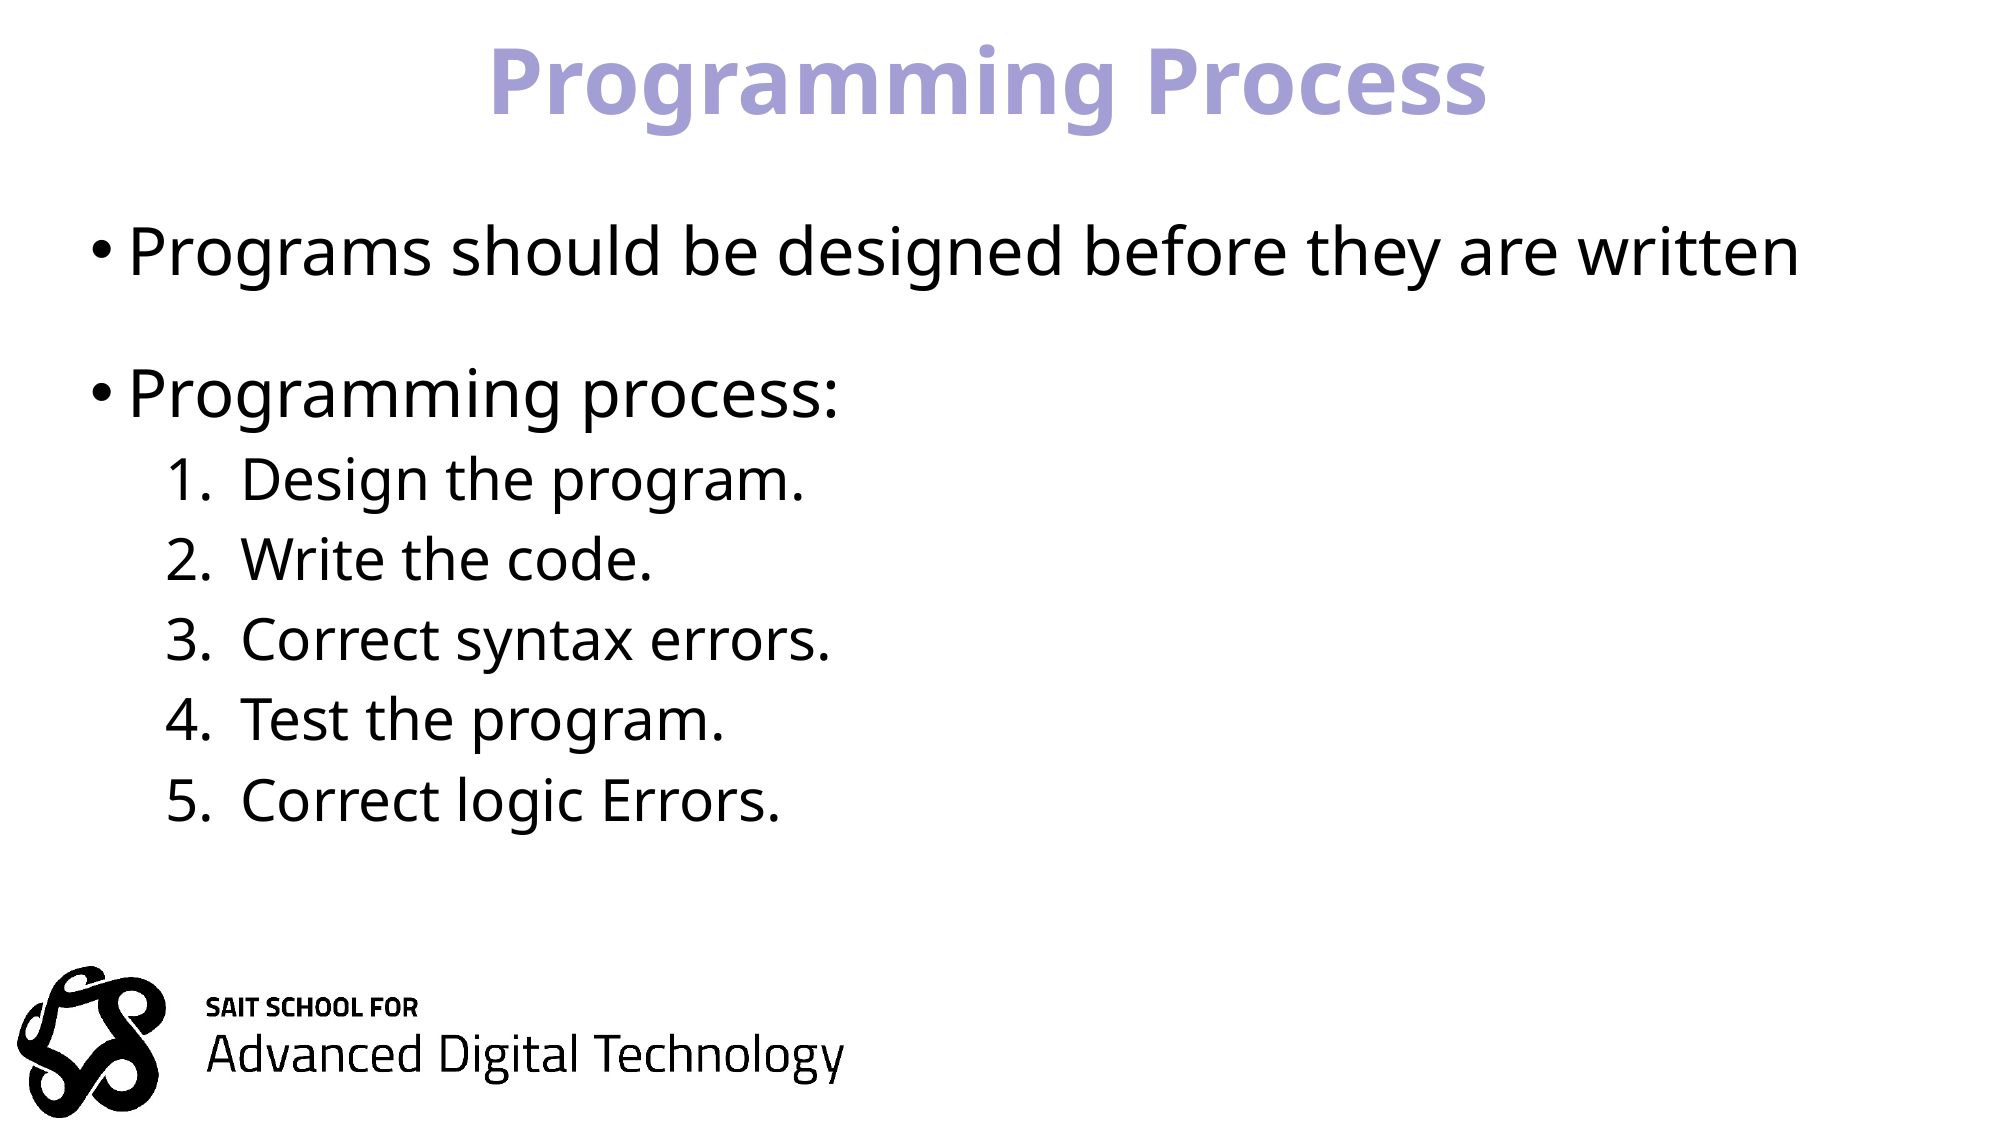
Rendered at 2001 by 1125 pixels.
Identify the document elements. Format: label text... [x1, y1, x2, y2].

text_box Programs should be designed before they are written Programming process: Design the program. Write the code. Correct syntax errors. Test the program. Correct logic Errors. [74, 201, 1863, 908]
picture [17, 966, 844, 1118]
title Programming Process [0, 0, 2000, 171]
